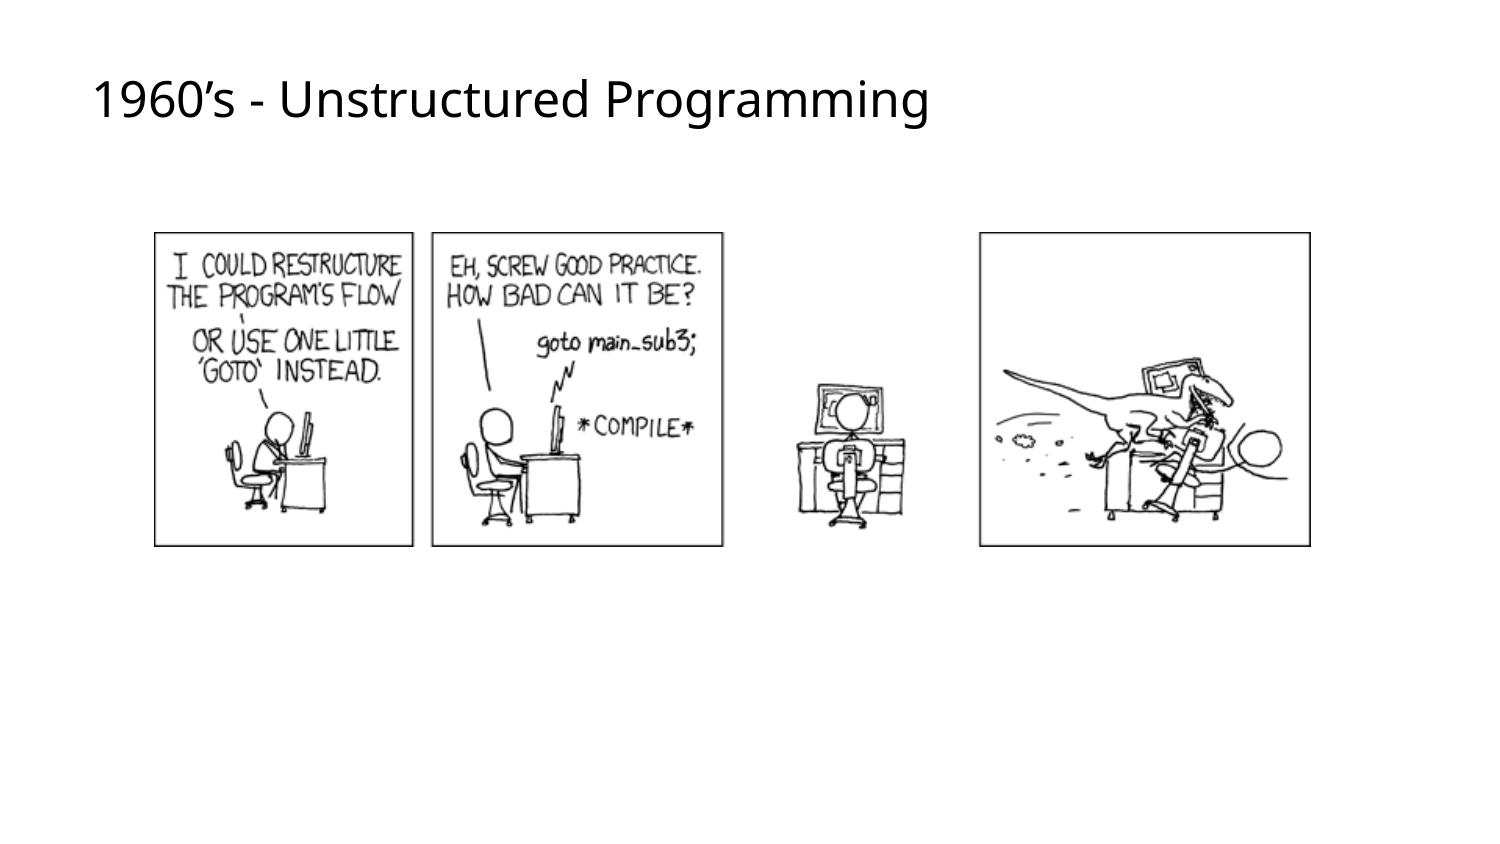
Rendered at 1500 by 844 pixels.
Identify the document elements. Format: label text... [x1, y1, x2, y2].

text_box 1960’s - Unstructured Programming [76, 52, 1483, 138]
picture [154, 231, 1311, 547]
